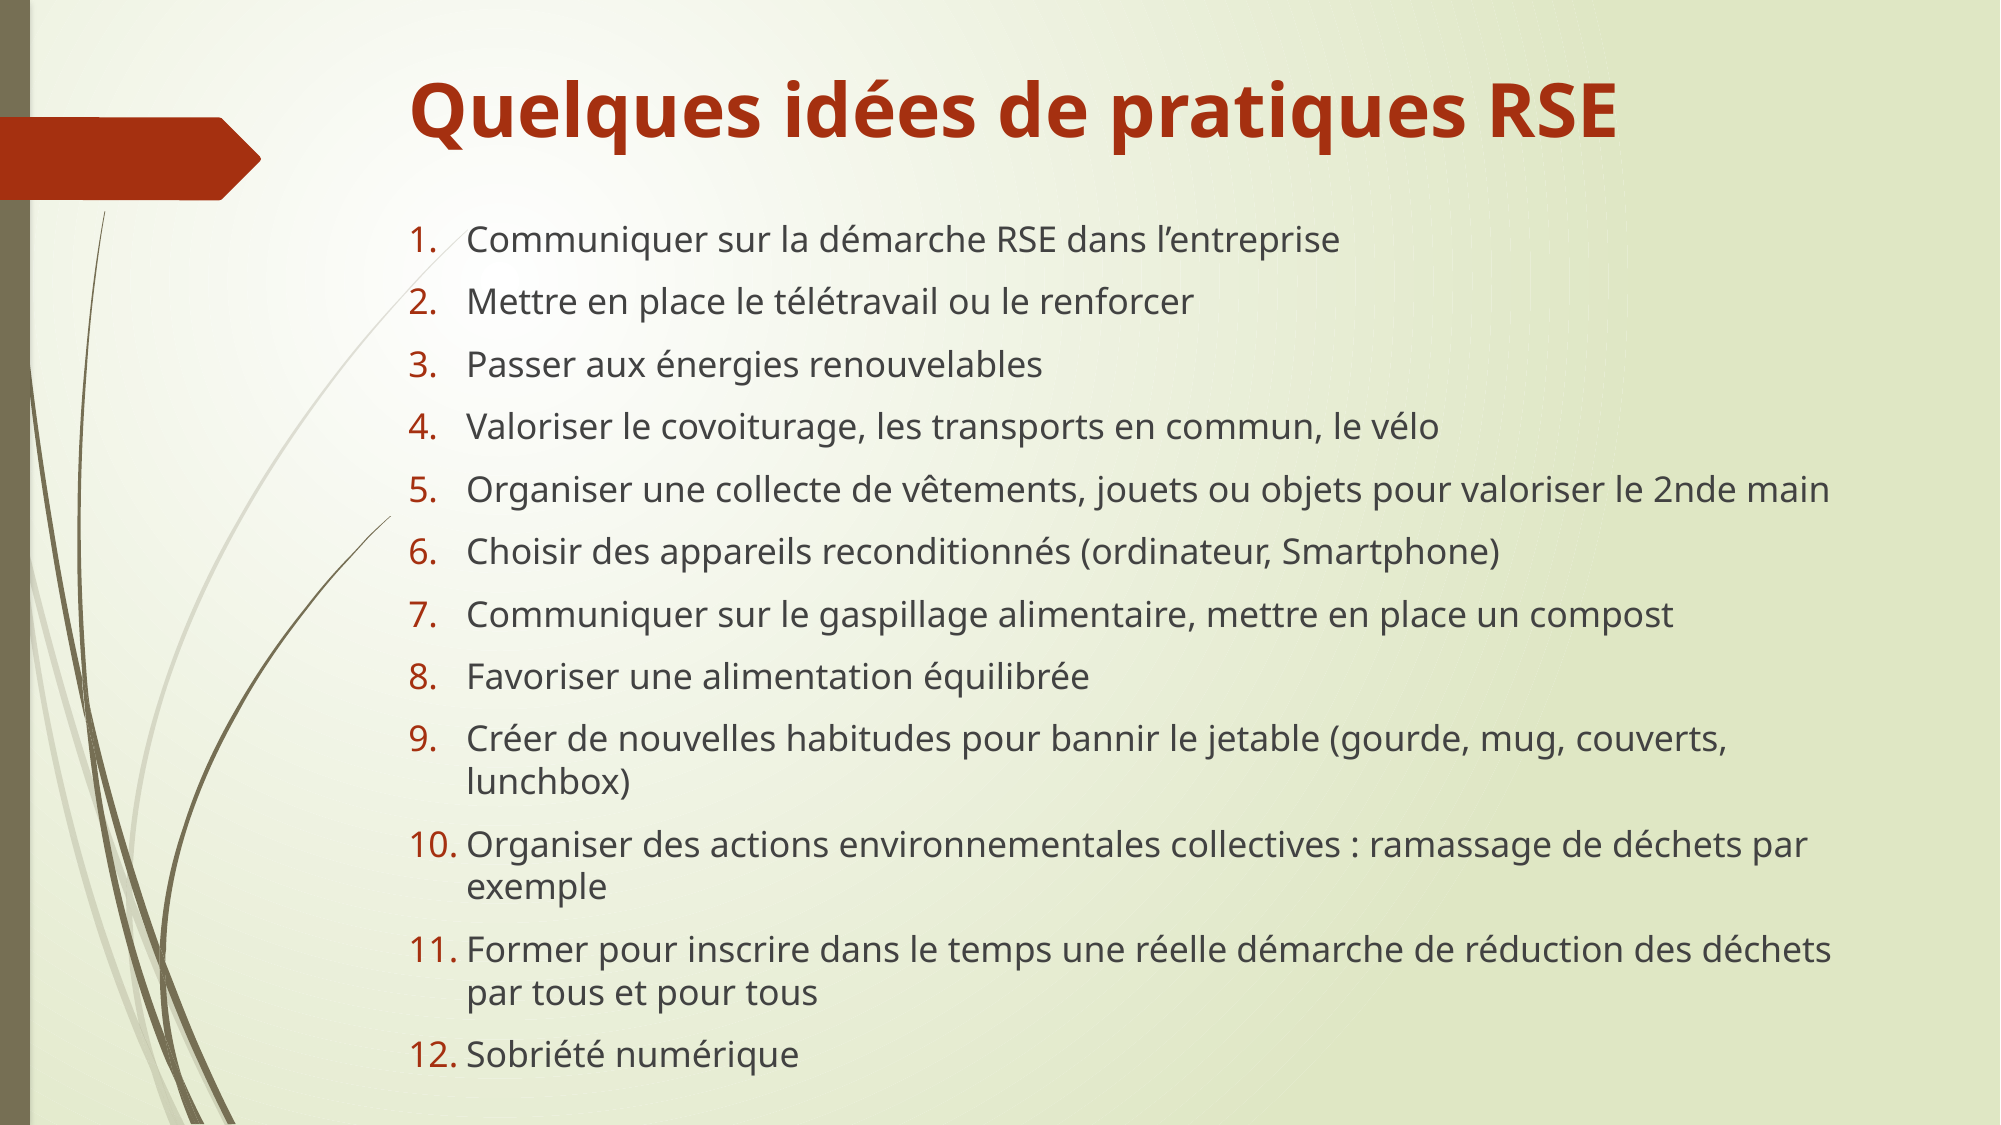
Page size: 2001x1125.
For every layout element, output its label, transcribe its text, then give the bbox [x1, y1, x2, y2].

list Communiquer sur la démarche RSE dans l’entreprise Mettre en place le télétravail ou le renforcer Passer aux énergies renouvelables Valoriser le covoiturage, les transports en commun, le vélo Organiser une collecte de vêtements, jouets ou objets pour valoriser le 2nde main Choisir des appareils reconditionnés (ordinateur, Smartphone) Communiquer sur le gaspillage alimentaire, mettre en place un compost Favoriser une alimentation équilibrée Créer de nouvelles habitudes pour bannir le jetable (gourde, mug, couverts, lunchbox) Organiser des actions environnementales collectives : ramassage de déchets par exemple Former pour inscrire dans le temps une réelle démarche de réduction des déchets par tous et pour tous Sobriété numérique [393, 208, 1888, 1095]
title Quelques idées de pratiques RSE [393, 55, 1728, 208]
